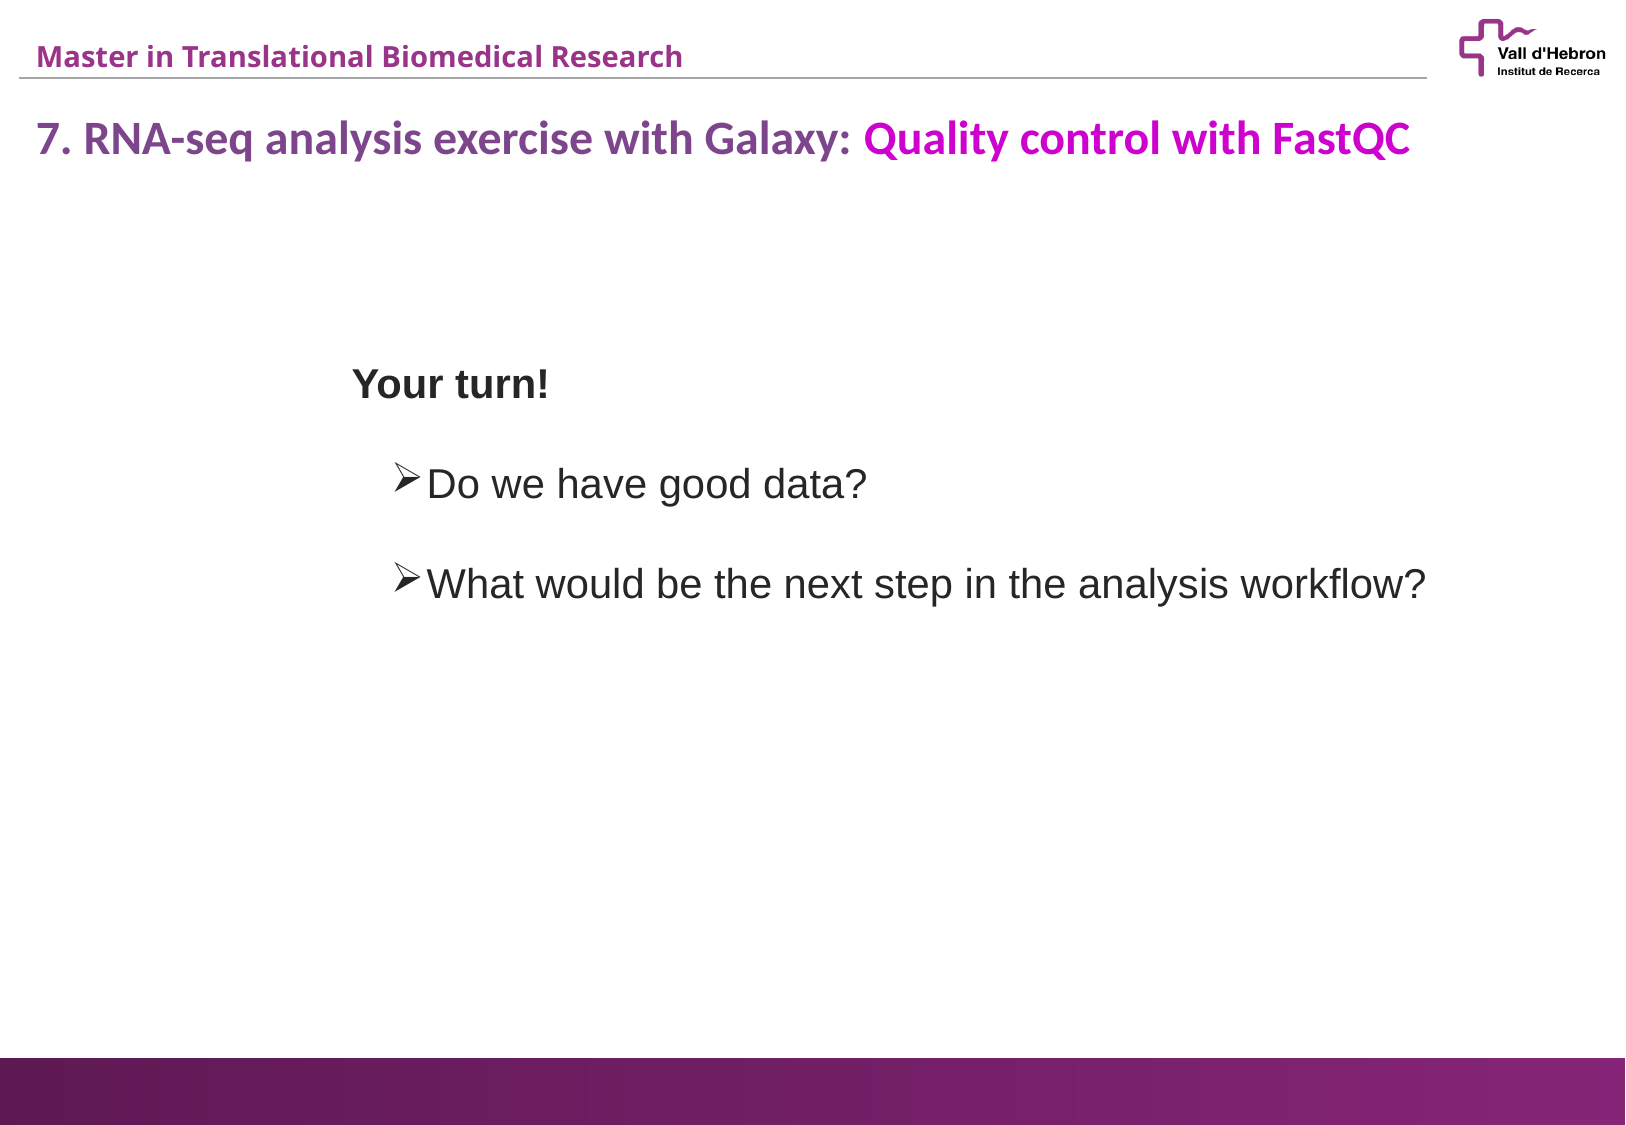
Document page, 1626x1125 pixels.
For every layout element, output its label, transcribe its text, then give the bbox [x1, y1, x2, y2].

picture [1458, 18, 1606, 77]
text_box 7. RNA-seq analysis exercise with Galaxy: Quality control with FastQC [21, 99, 1569, 172]
text_box Your turn! Do we have good data? What would be the next step in the analysis workflow? [336, 349, 1443, 665]
